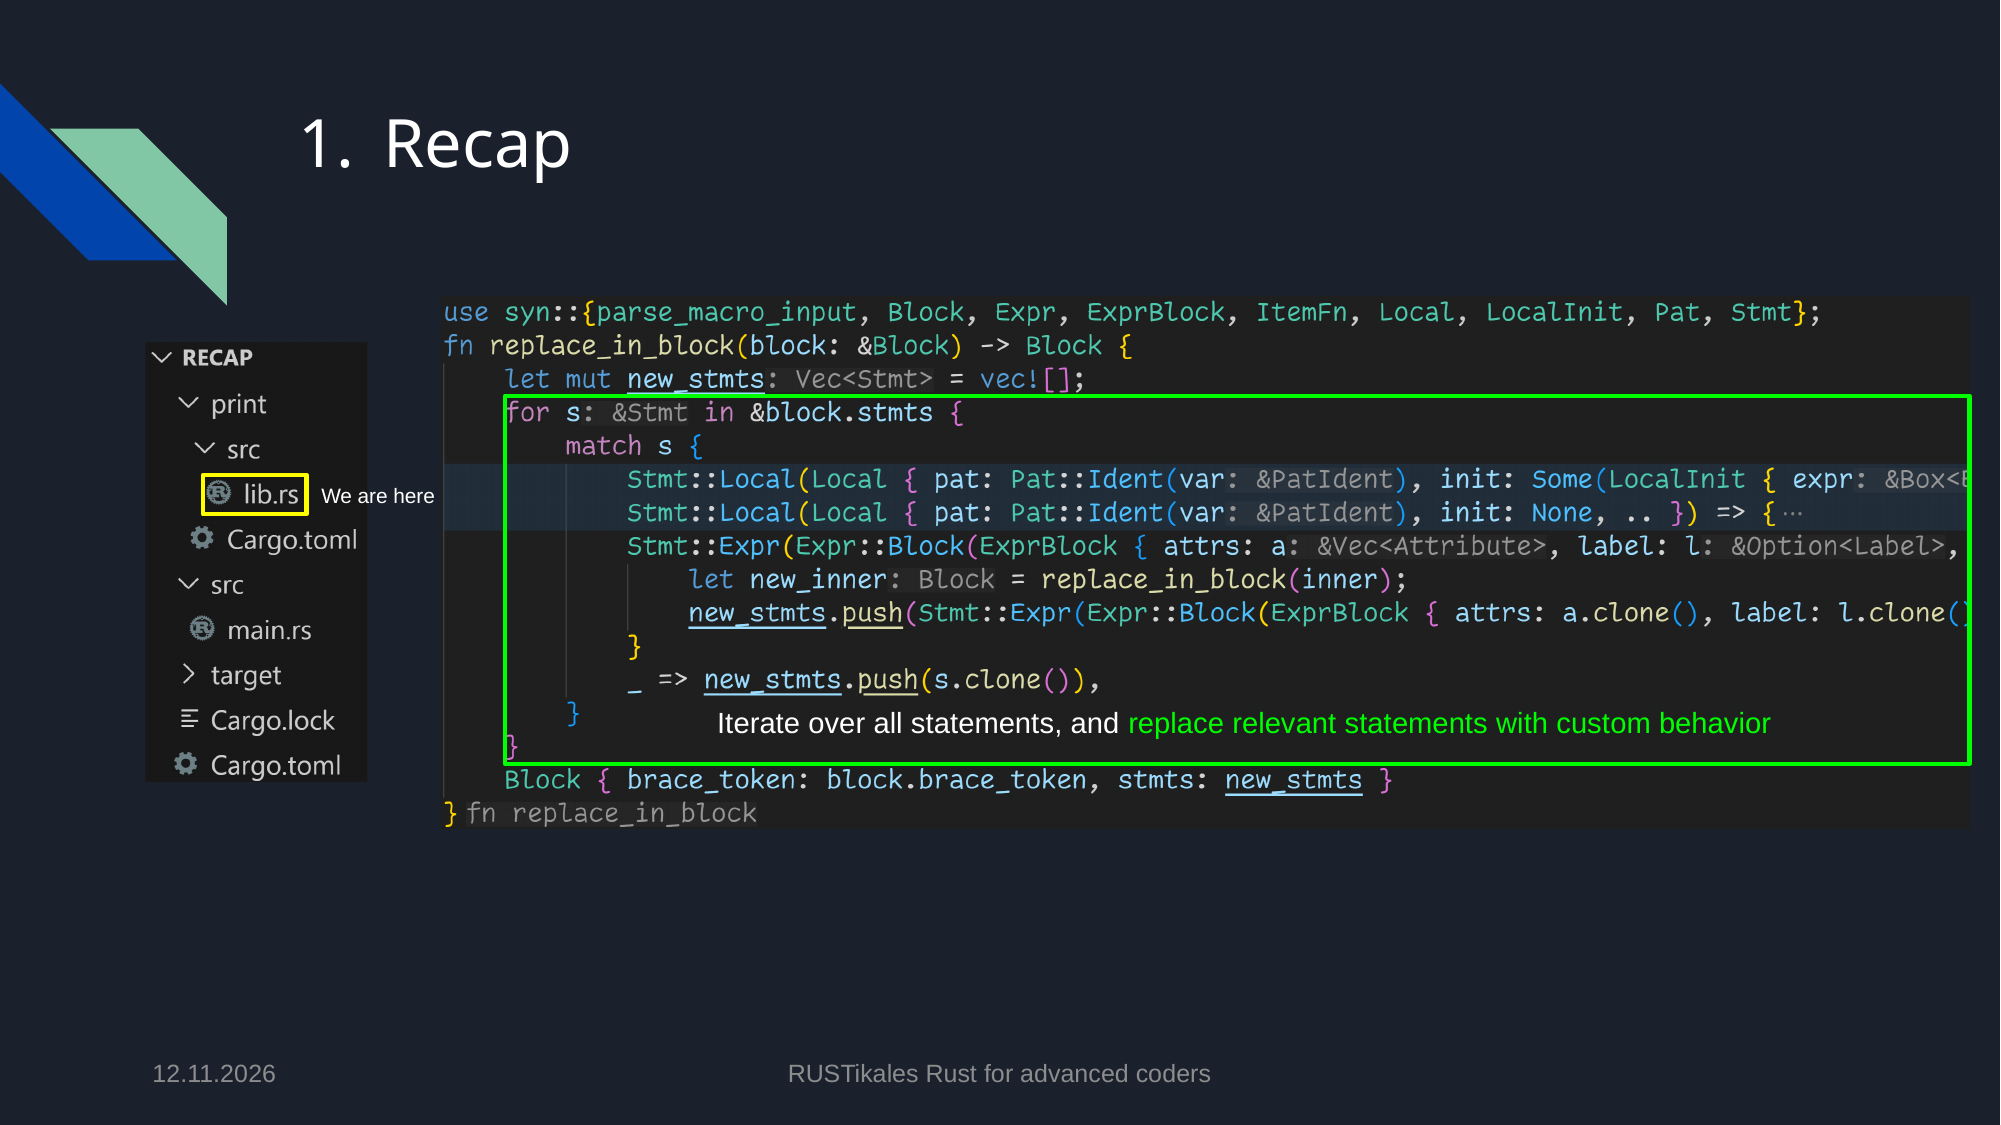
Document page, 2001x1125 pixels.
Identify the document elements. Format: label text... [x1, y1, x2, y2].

picture [441, 296, 1970, 829]
footer RUSTikales Rust for advanced coders [662, 1042, 1338, 1103]
picture [145, 342, 368, 783]
text_box We are here [371, 474, 436, 515]
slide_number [137, 1042, 588, 1103]
title Recap [283, 86, 1824, 287]
